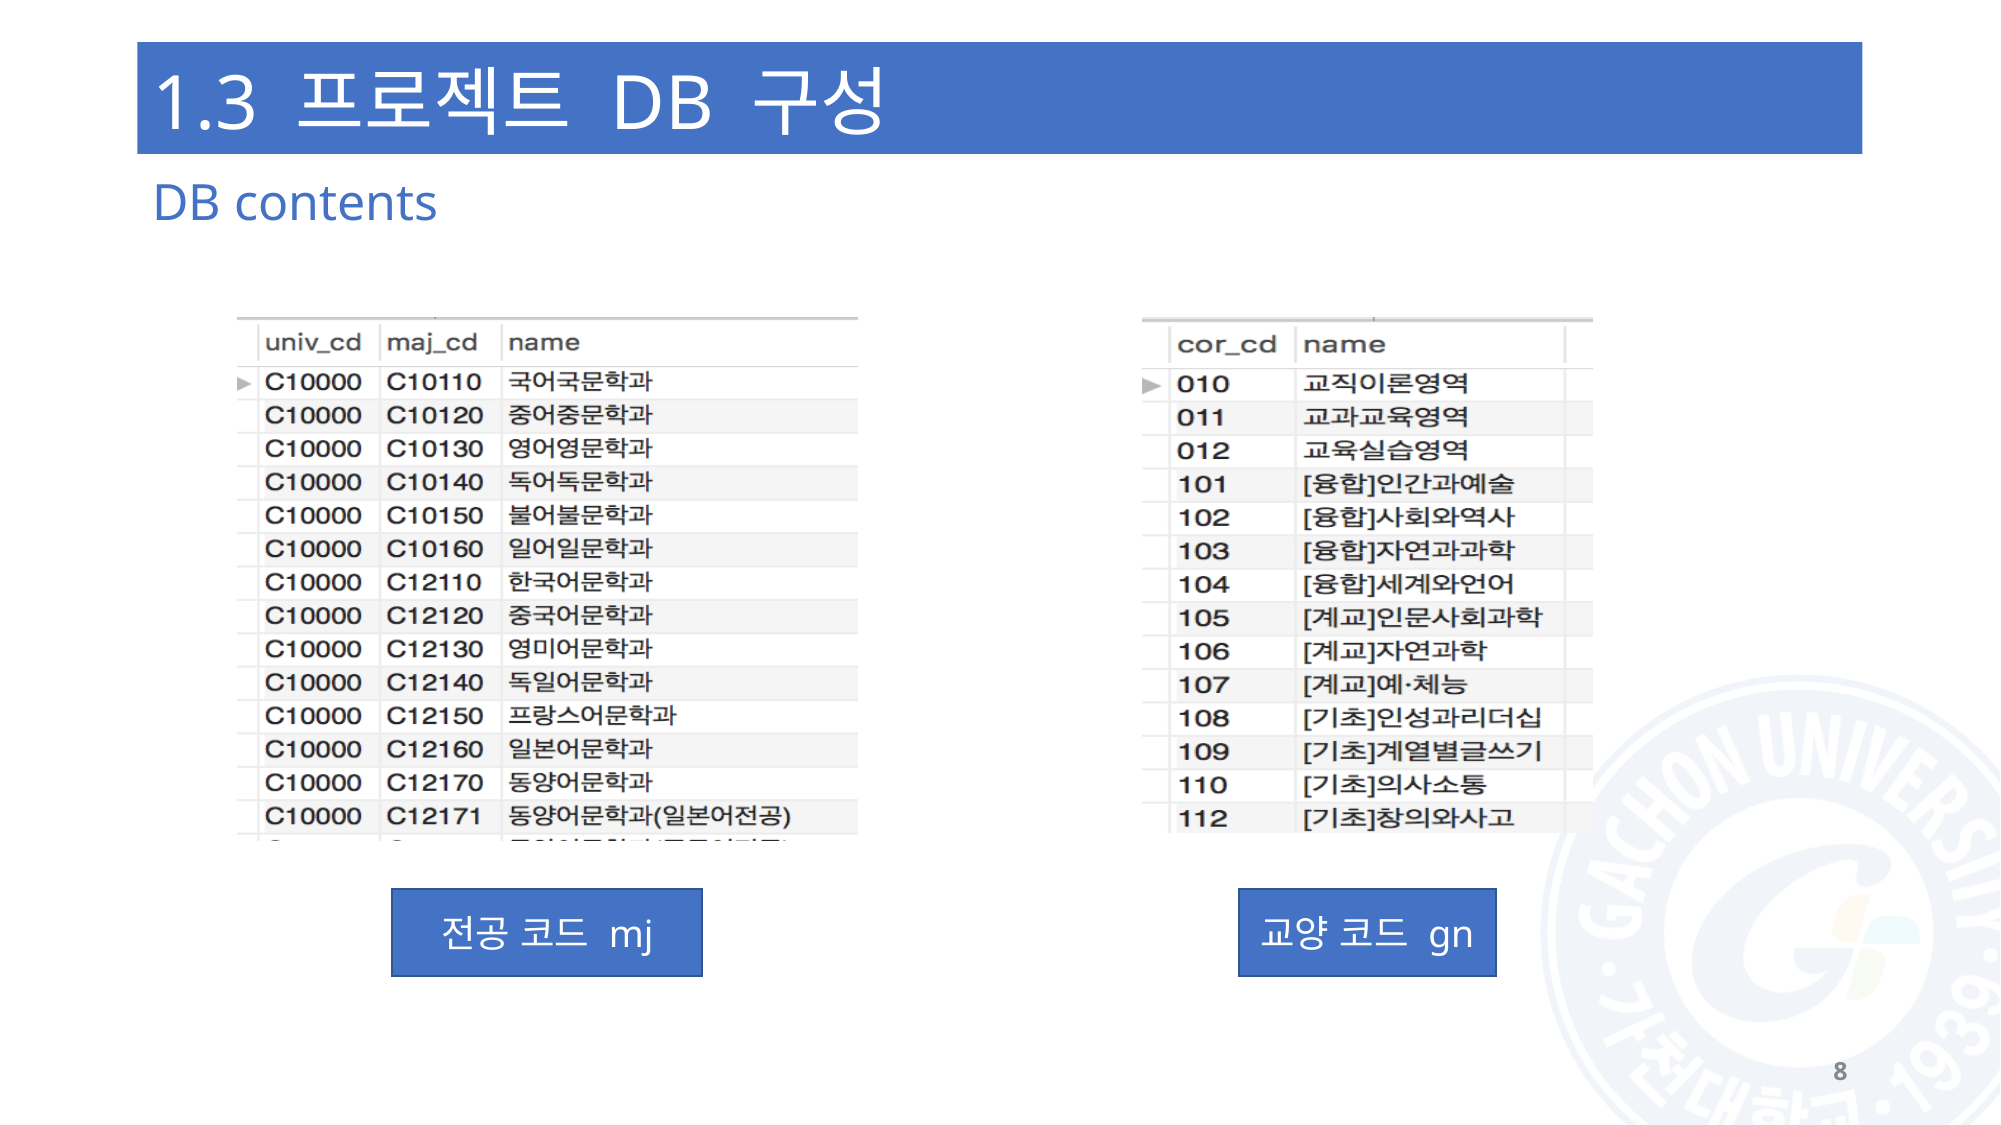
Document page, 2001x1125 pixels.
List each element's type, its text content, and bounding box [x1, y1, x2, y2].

list DB contents [137, 168, 1863, 241]
text_box 전공 코드 mj [391, 888, 703, 977]
text_box 교양 코드 gn [1238, 888, 1497, 977]
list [237, 317, 858, 841]
slide_number 8 [1412, 1042, 1863, 1103]
picture [1142, 317, 1593, 833]
title 1.3 프로젝트 DB 구성 [137, 42, 1863, 154]
